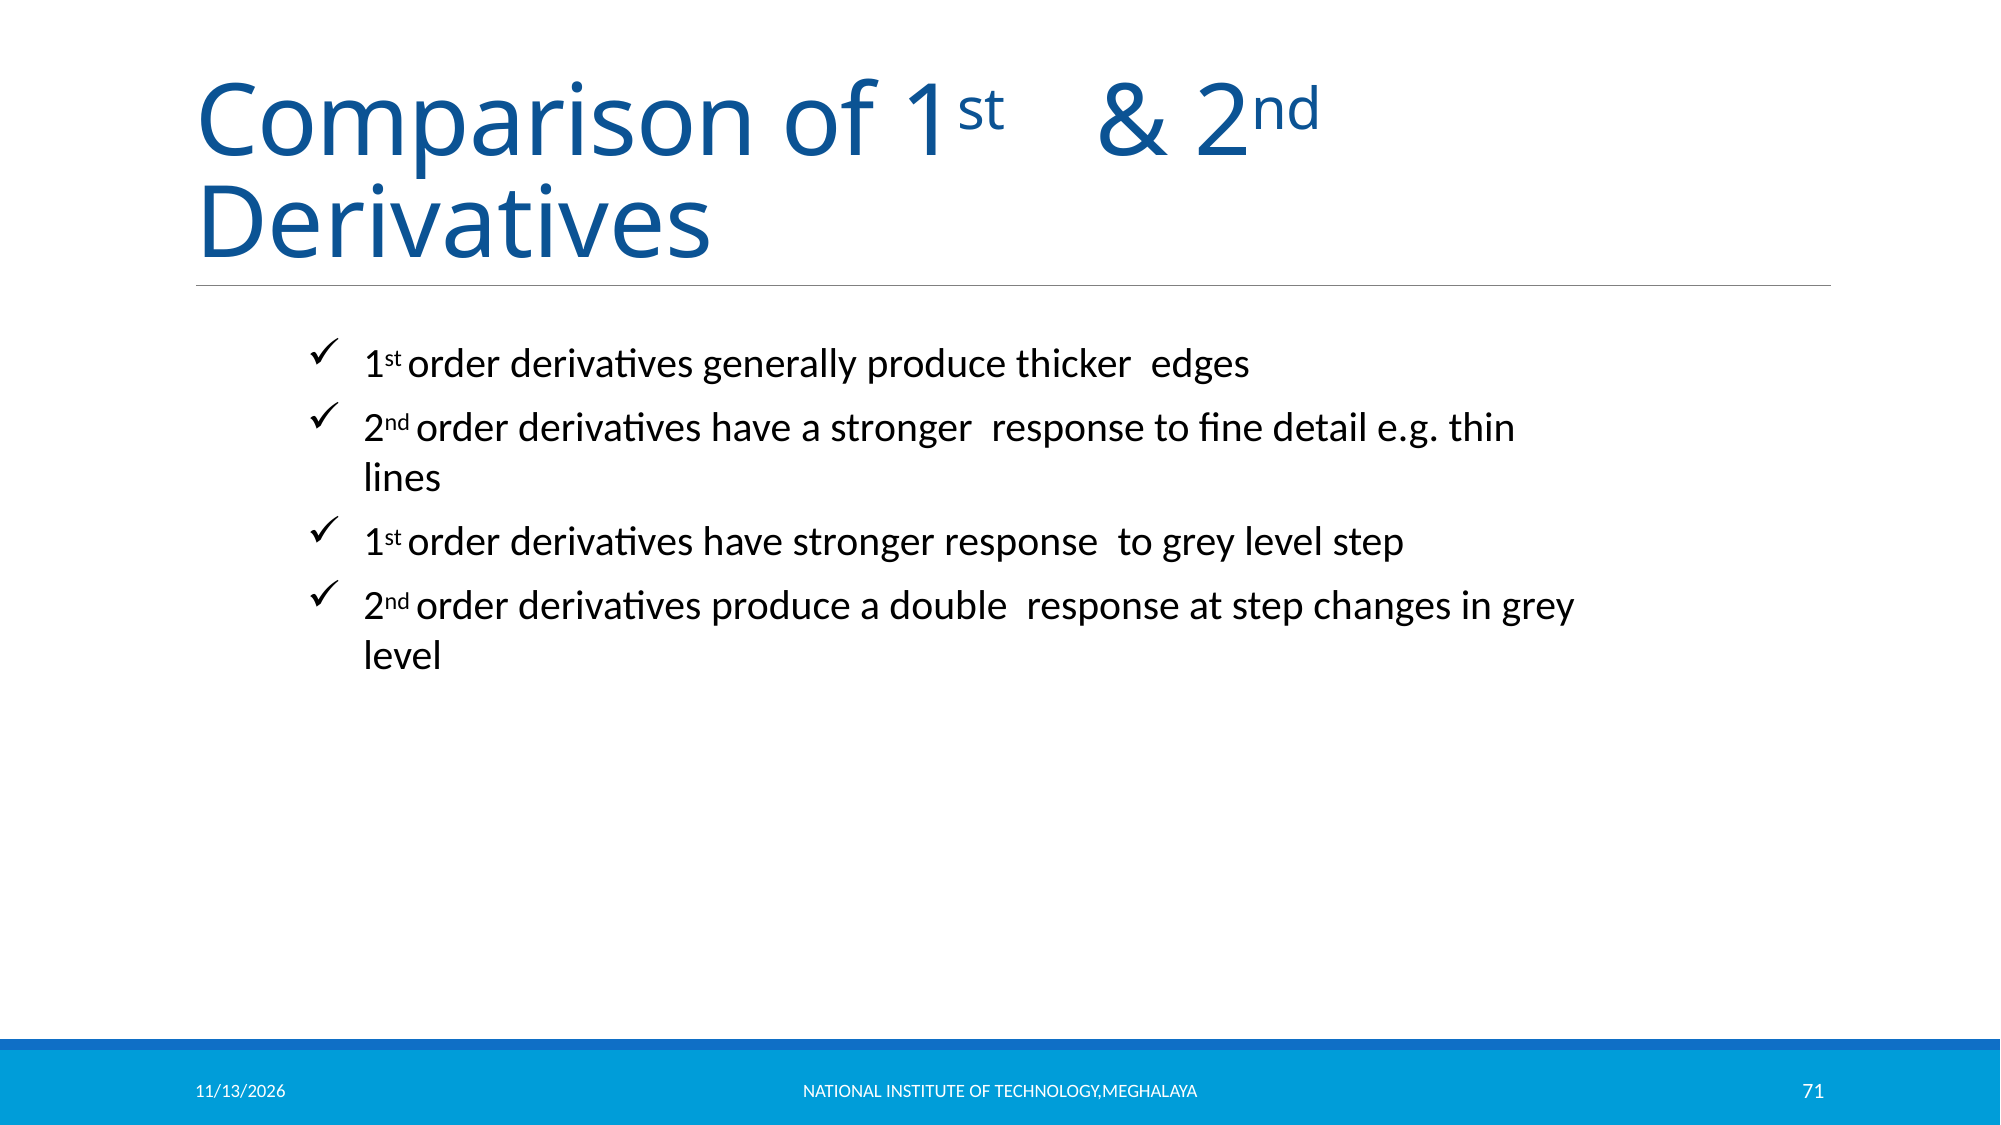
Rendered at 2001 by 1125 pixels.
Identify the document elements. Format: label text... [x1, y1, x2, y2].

slide_number 71 [1624, 1059, 1840, 1120]
text_box 1st order derivatives generally produce thicker edges 2nd order derivatives have a stronger response to fine detail e.g. thin lines 1st order derivatives have stronger response to grey level step 2nd order derivatives produce a double response at step changes in grey level [201, 328, 1830, 686]
title Comparison of 1st & 2nd Derivatives [180, 47, 1830, 285]
footer National Institute of Technology,Meghalaya [604, 1059, 1396, 1120]
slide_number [180, 1059, 586, 1120]
